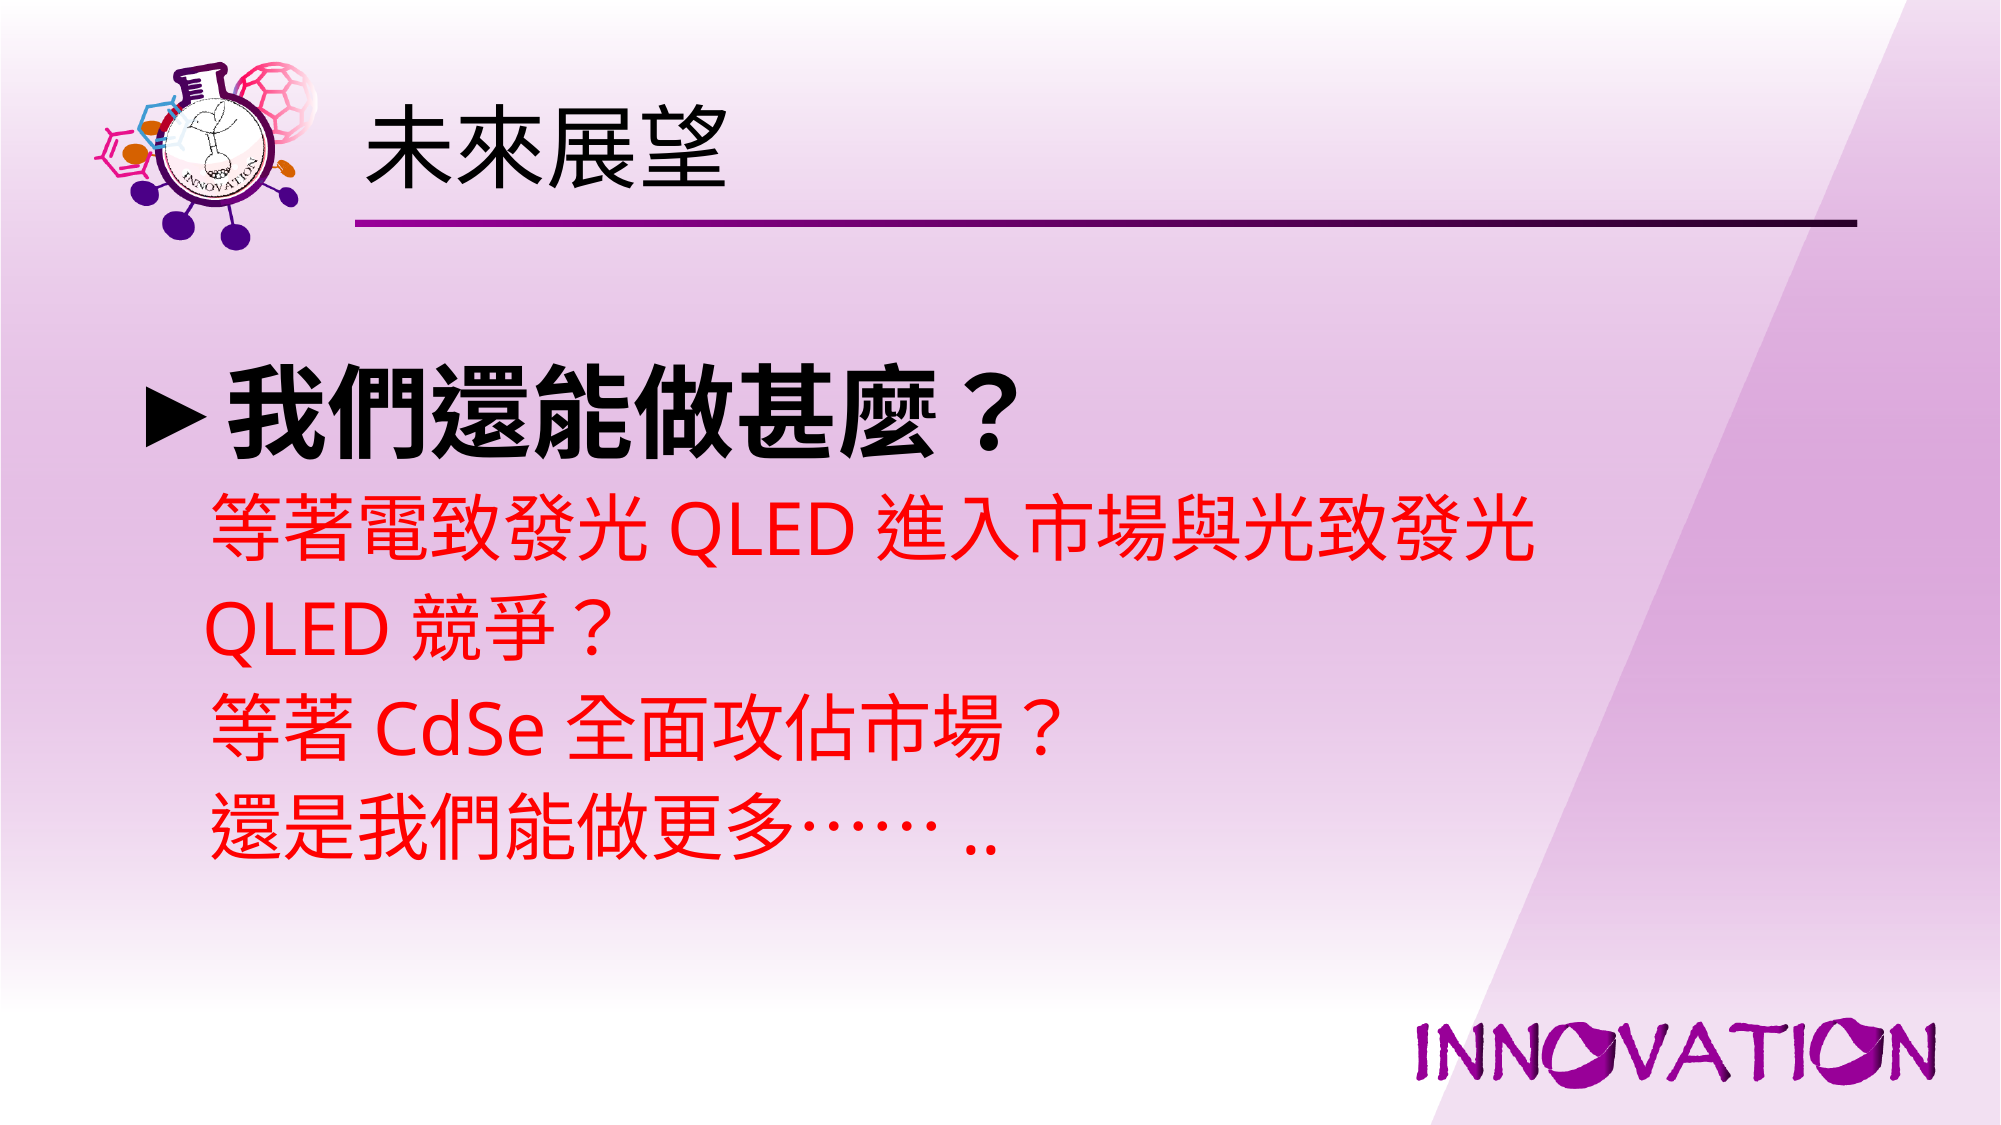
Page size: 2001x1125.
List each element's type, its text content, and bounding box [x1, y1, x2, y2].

picture [0, 0, 2001, 1125]
title 未來展望 [348, 95, 2000, 313]
list 我們還能做甚麼？ 等著電致發光QLED進入市場與光致發光 QLED競爭？ 等著CdSe全面攻佔市場？ 還是我們能做更多…….. [111, 354, 1616, 992]
